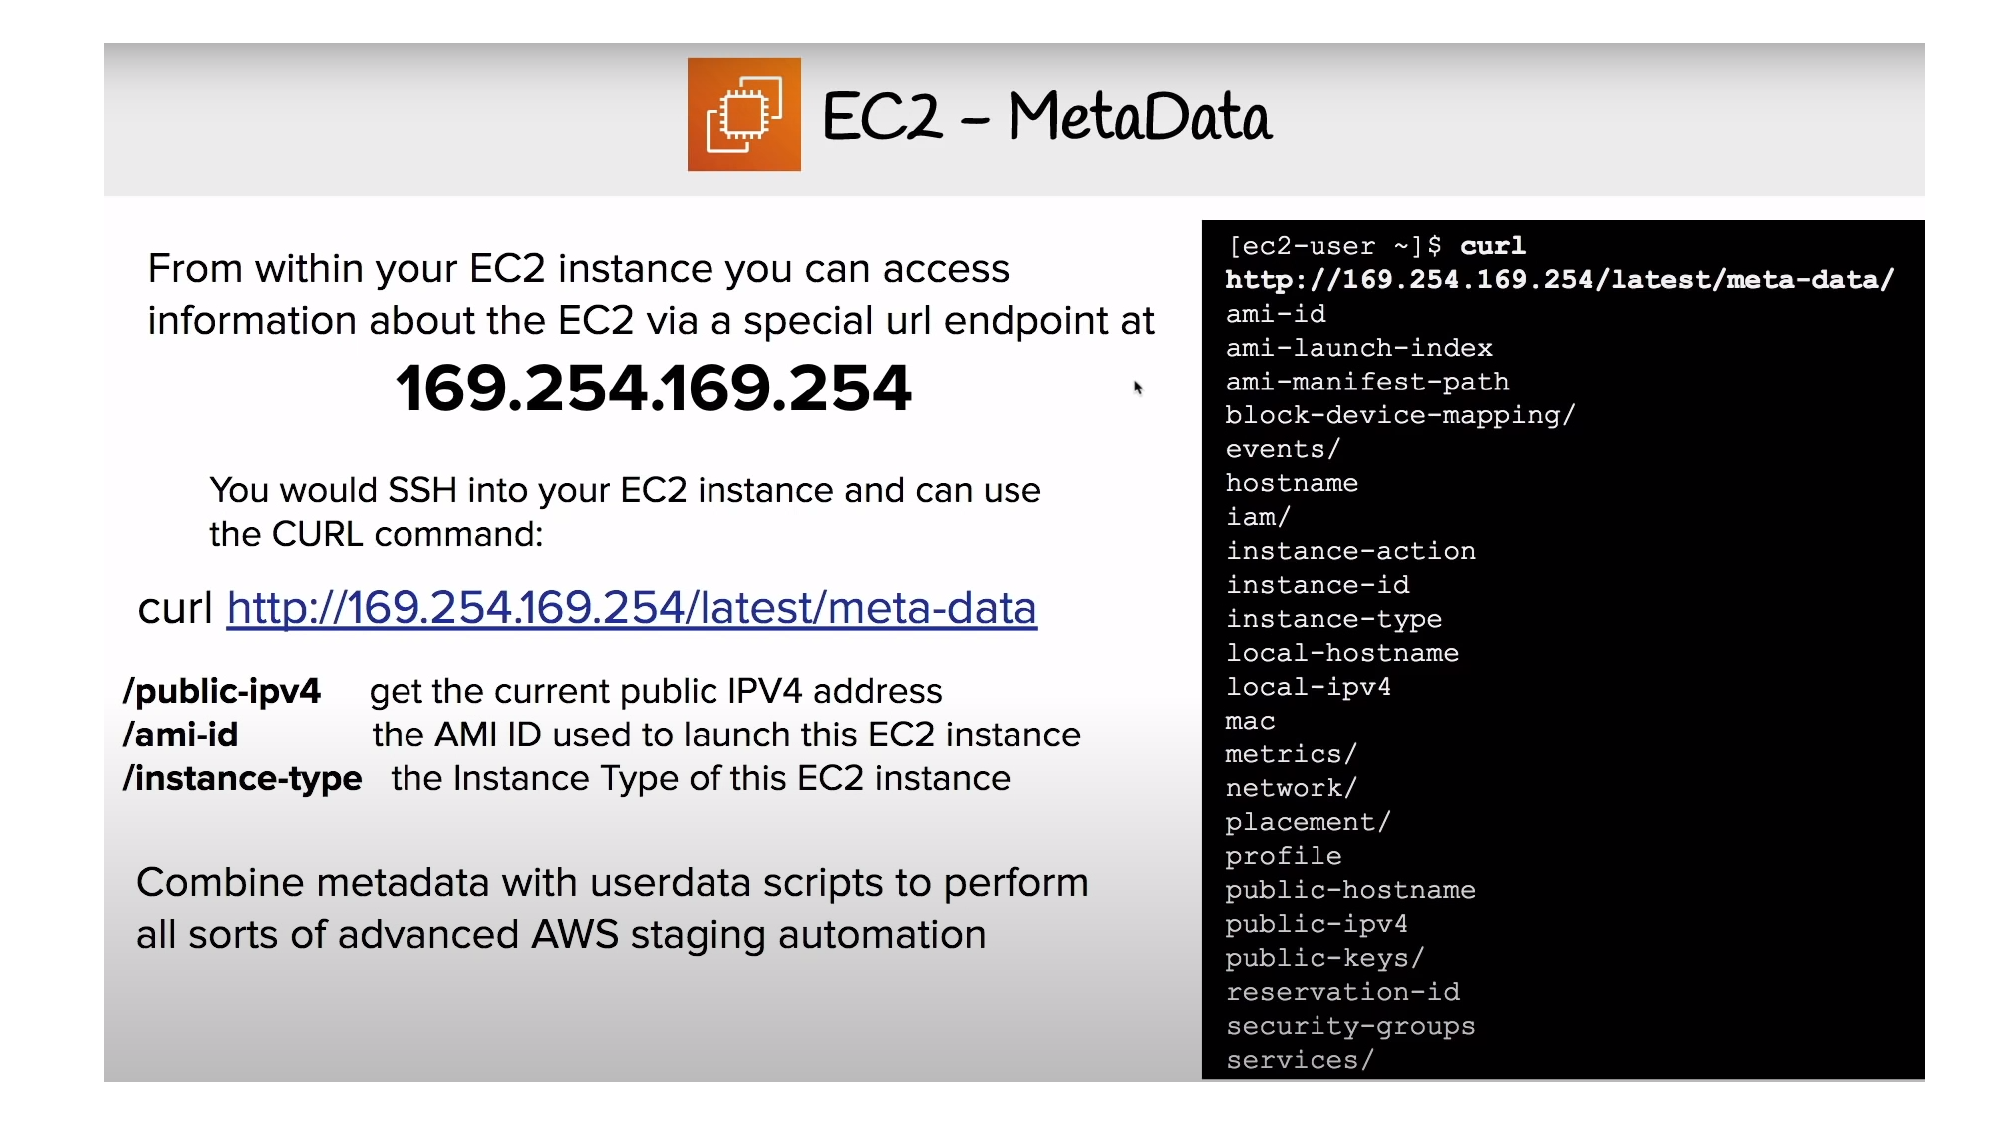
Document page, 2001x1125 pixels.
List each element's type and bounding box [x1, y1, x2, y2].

picture [104, 43, 1925, 1082]
